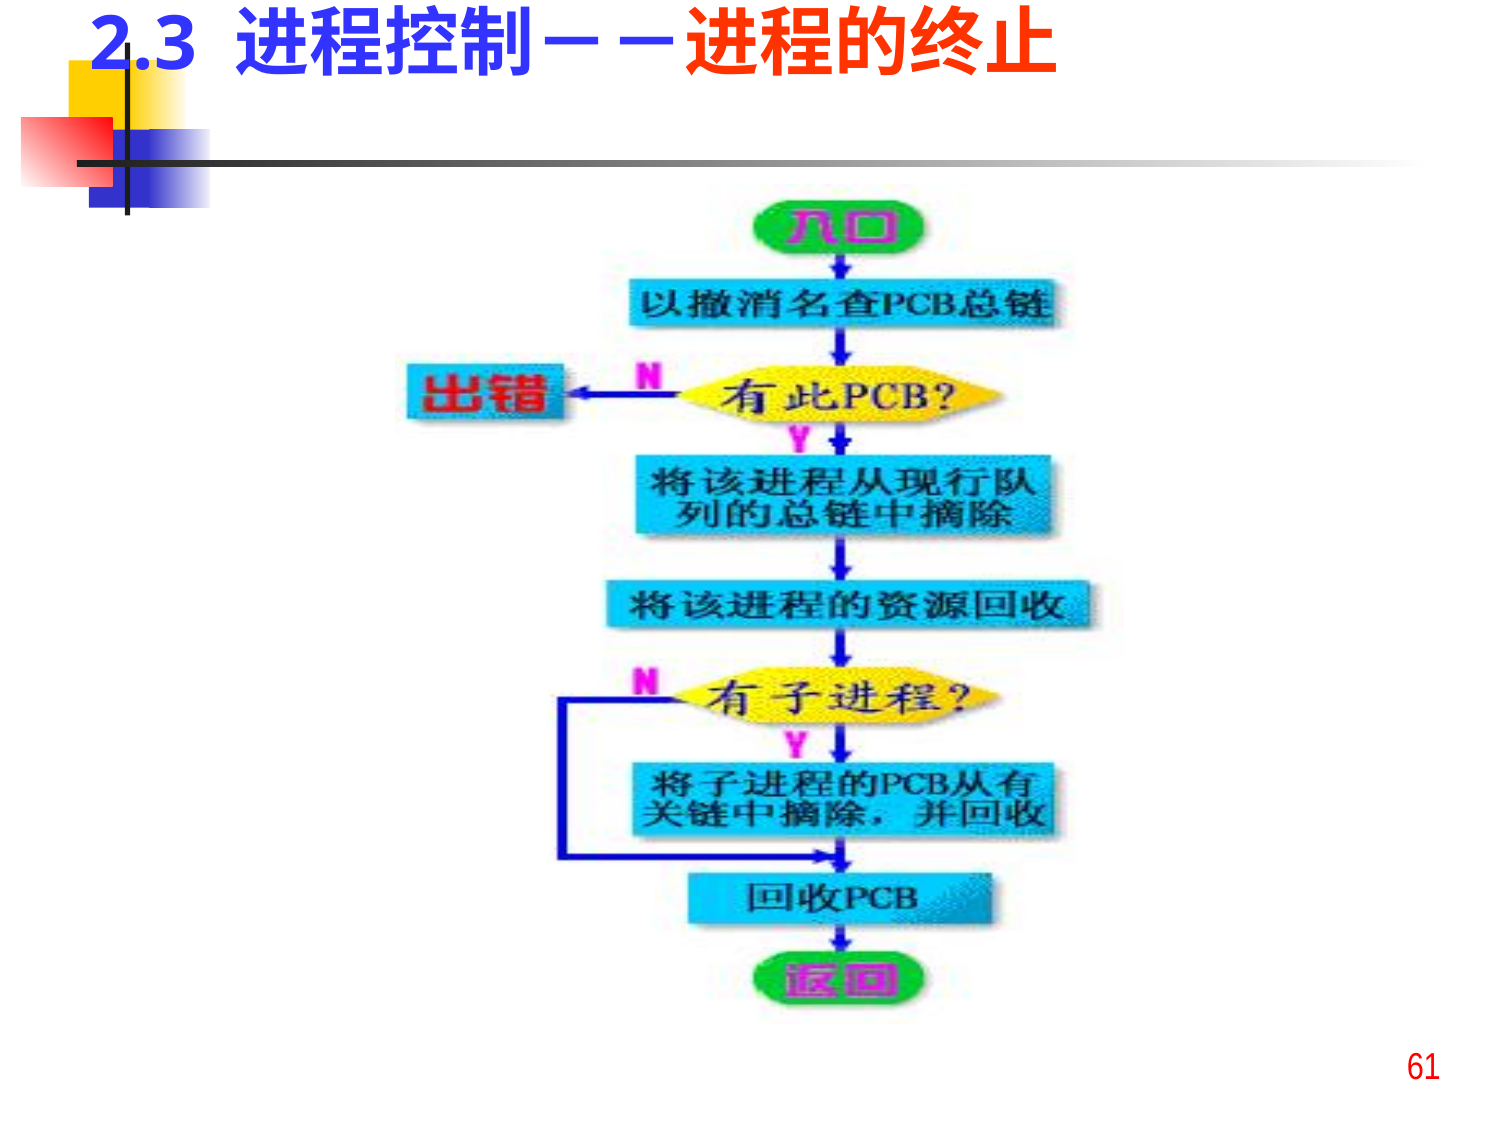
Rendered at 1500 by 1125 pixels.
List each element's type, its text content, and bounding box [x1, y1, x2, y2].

text_box 61 [1392, 1034, 1471, 1094]
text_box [395, 184, 1125, 1024]
text_box 2.3 进程控制－－进程的终止 [74, 0, 1338, 93]
